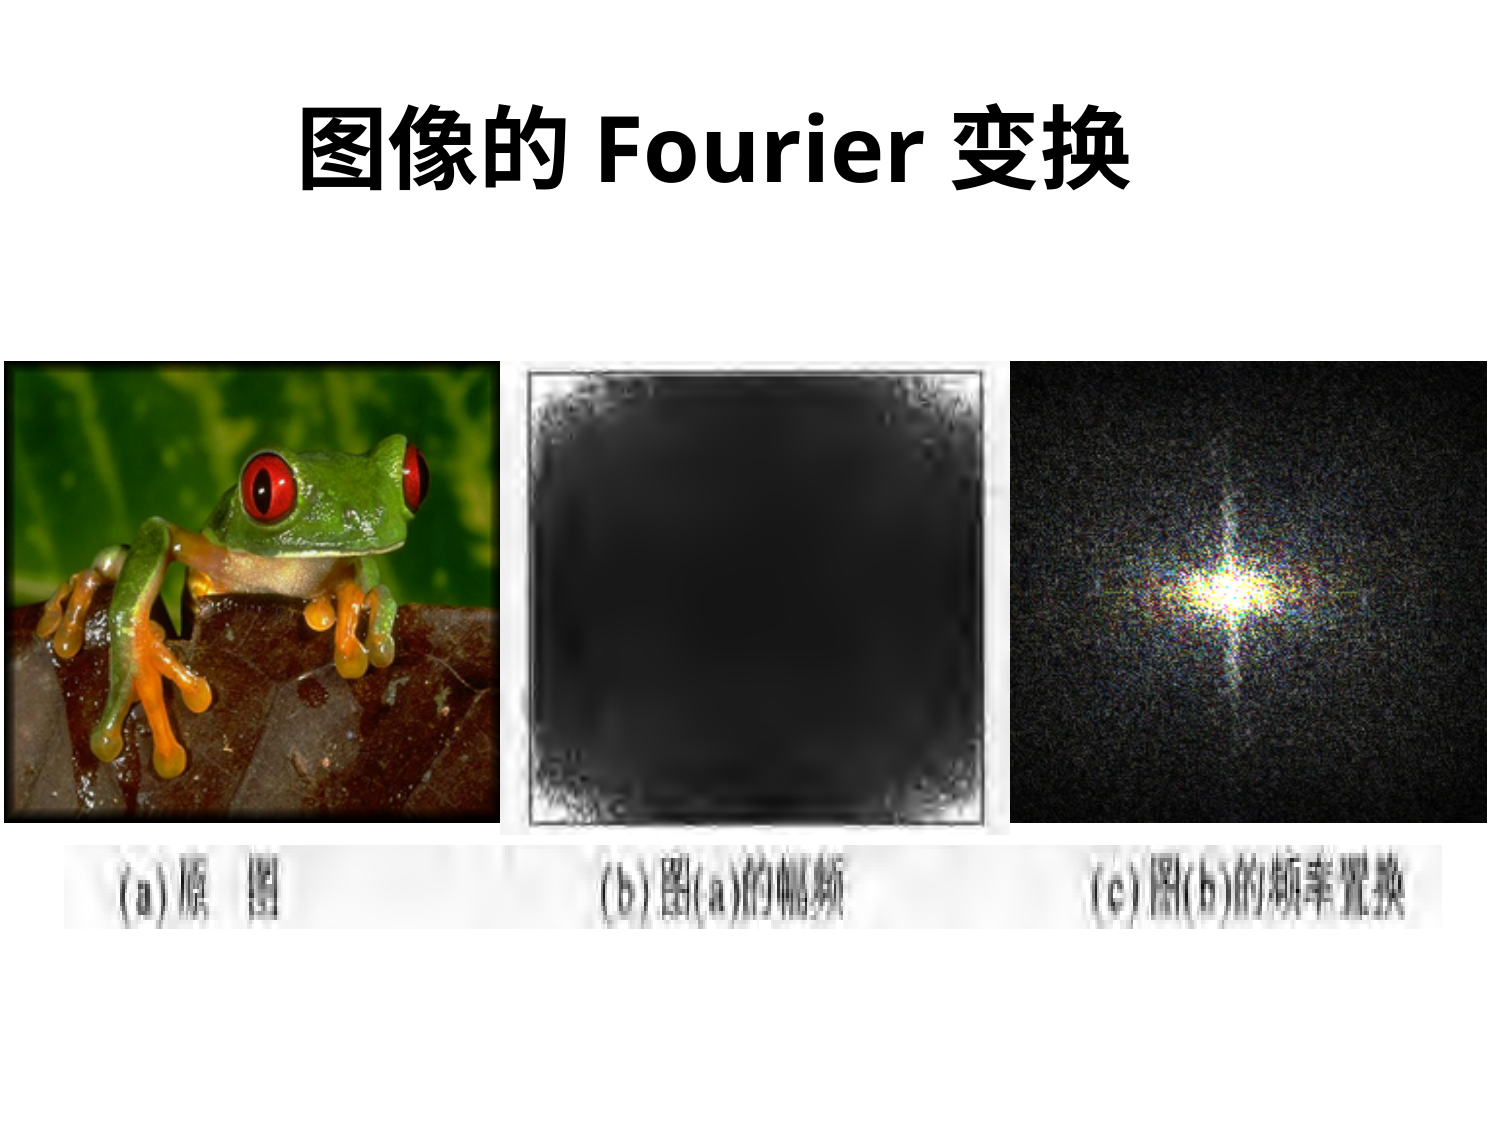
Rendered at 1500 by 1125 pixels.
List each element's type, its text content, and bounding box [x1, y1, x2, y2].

title 图像的Fourier变换 [118, 75, 1310, 216]
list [4, 361, 498, 823]
picture [64, 845, 1443, 929]
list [1011, 361, 1487, 823]
picture [499, 361, 1011, 836]
